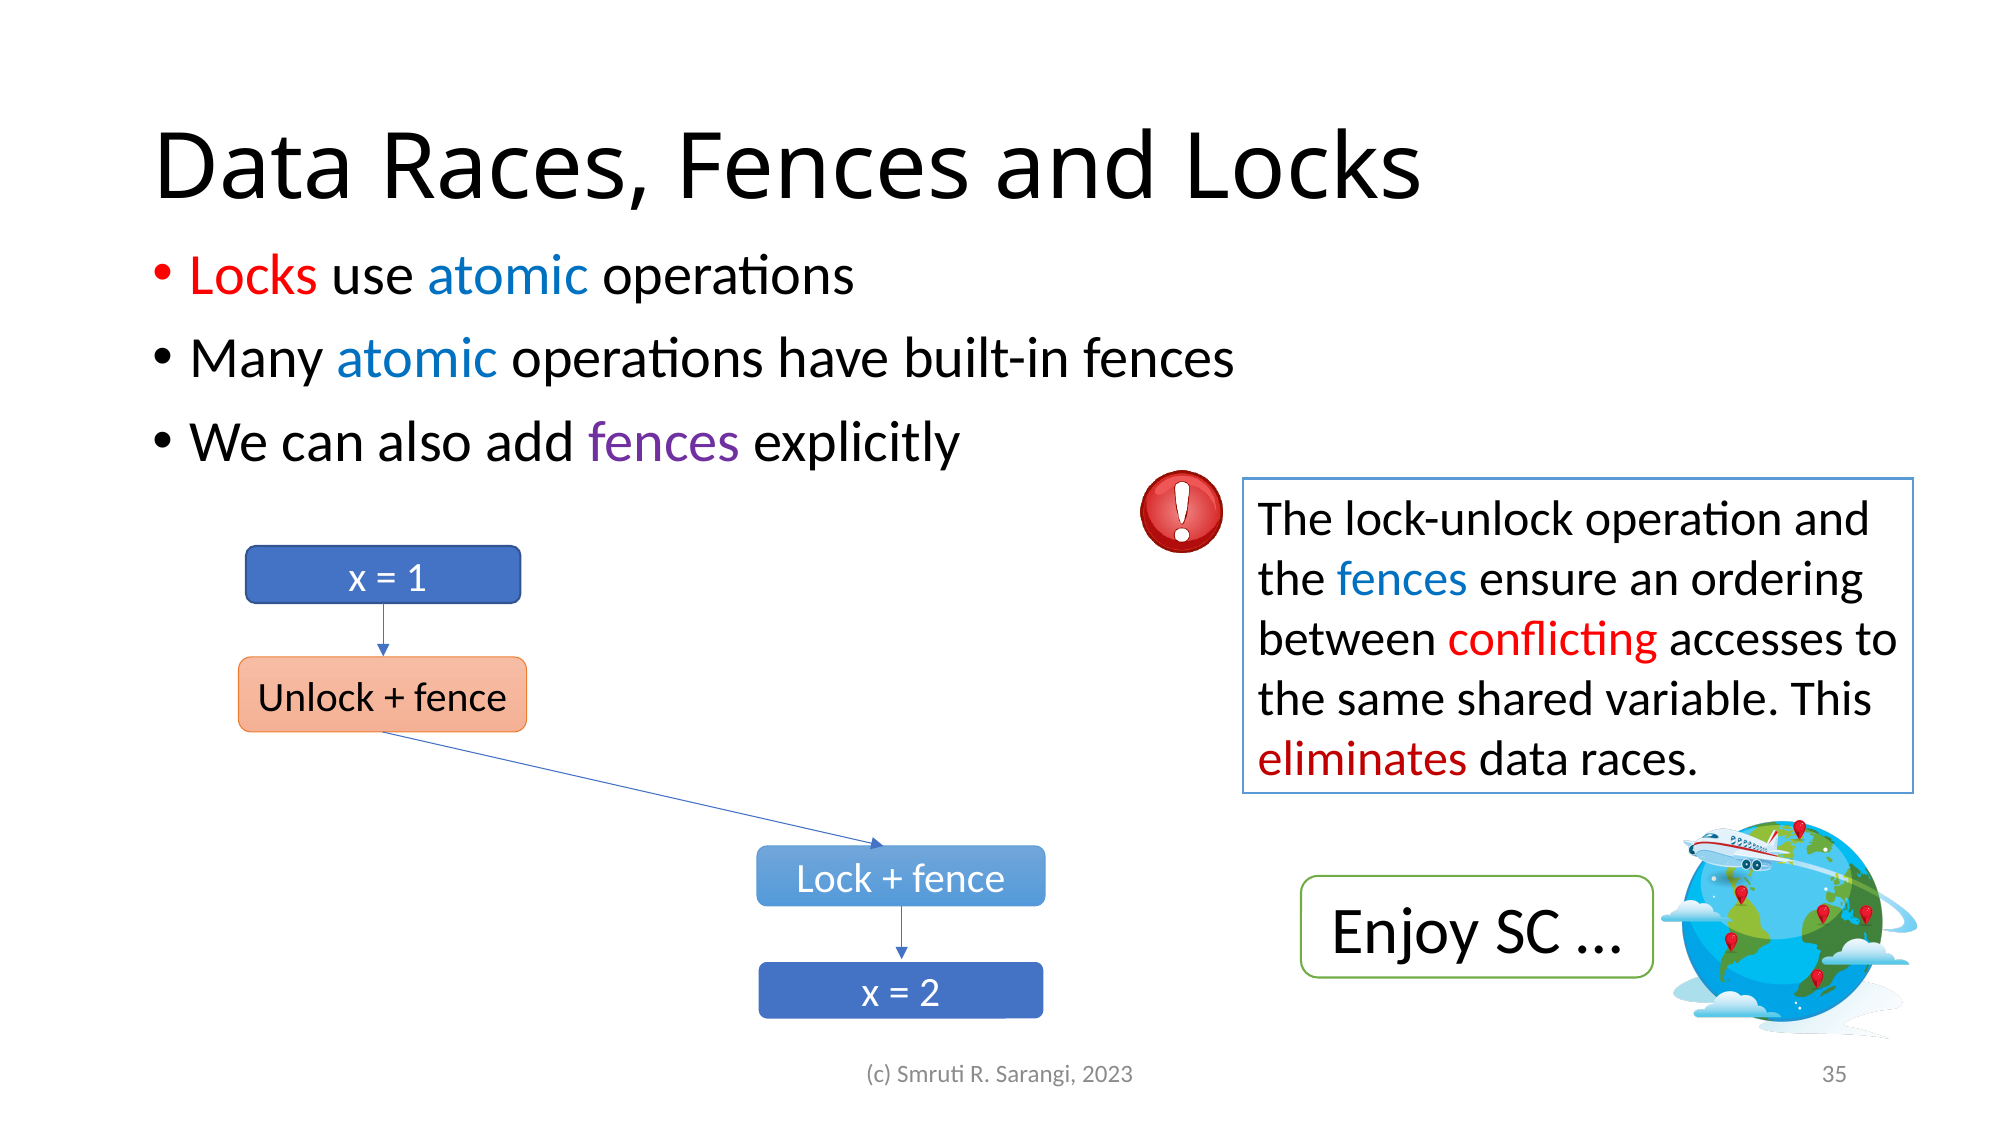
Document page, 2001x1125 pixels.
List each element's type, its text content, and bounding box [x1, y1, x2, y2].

text_box Enjoy SC … [1299, 874, 1655, 979]
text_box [382, 731, 884, 846]
picture [1661, 820, 1917, 1039]
text_box x = 1 [244, 544, 522, 605]
title Data Races, Fences and Locks [137, 59, 1863, 236]
text_box The lock-unlock operation and the fences ensure an ordering between conflicting accesses to the same shared variable. This eliminates data races. [1242, 477, 1914, 794]
text_box Unlock + fence [237, 656, 528, 733]
footer (c) Smruti R. Sarangi, 2023 [662, 1042, 1338, 1103]
picture [1140, 470, 1223, 553]
list Locks use atomic operations Many atomic operations have built-in fences We can also add fences explicitly [137, 236, 1863, 488]
text_box Lock + fence [756, 845, 1046, 907]
text_box x = 2 [755, 958, 1047, 1022]
slide_number 35 [1412, 1042, 1863, 1103]
